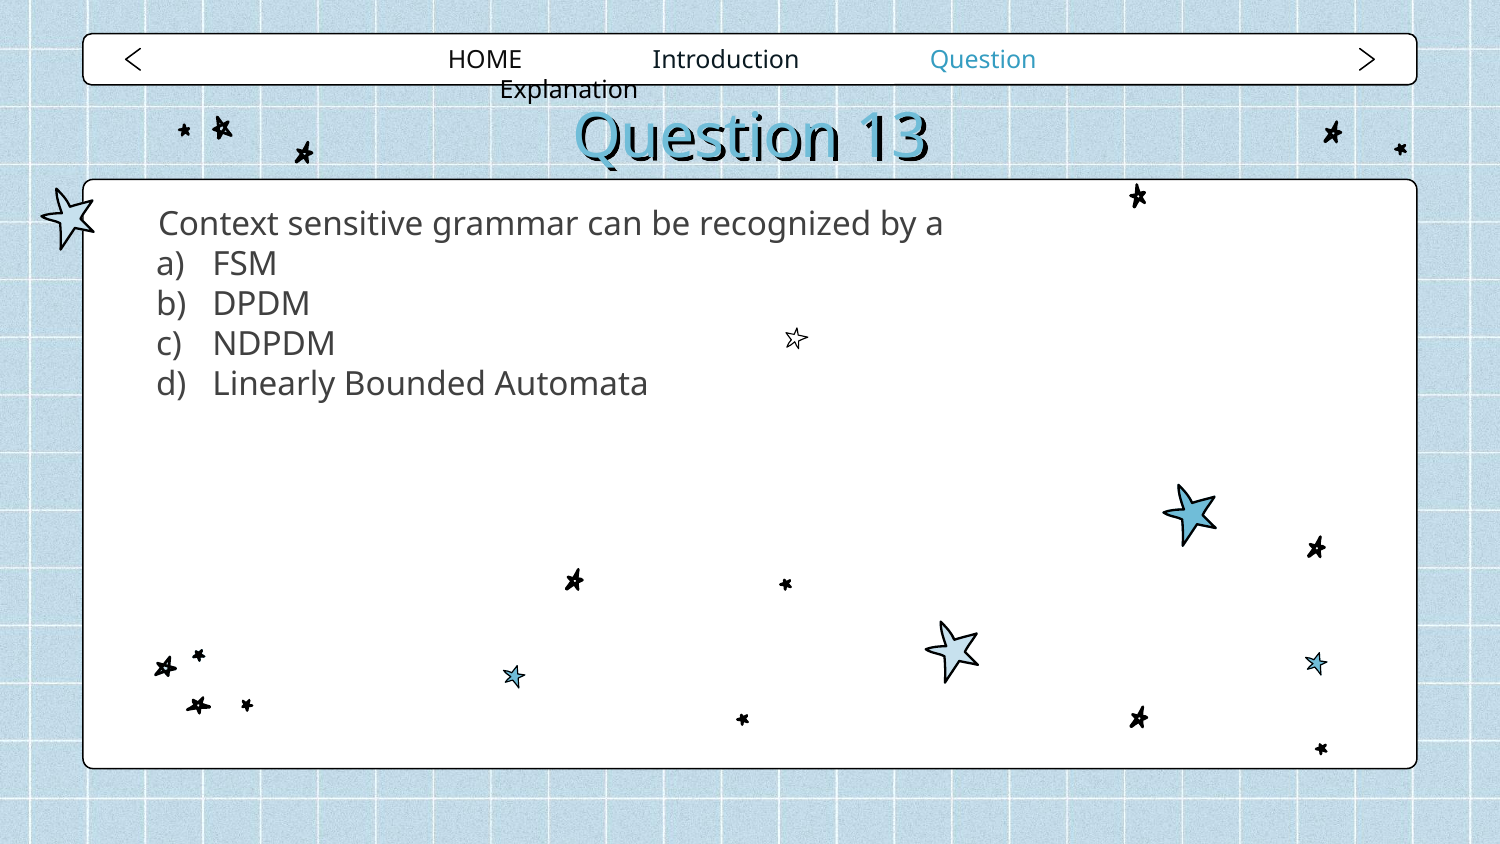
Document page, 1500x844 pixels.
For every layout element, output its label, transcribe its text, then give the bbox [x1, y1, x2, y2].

text_box HOME Introduction Question Explanation [433, 35, 1125, 111]
text_box [1129, 183, 1146, 209]
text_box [502, 664, 526, 689]
title Question 13 [118, 93, 1382, 172]
list Context sensitive grammar can be recognized by a FSM DPDM NDPDM Linearly Bounded Automata [118, 187, 1382, 759]
text_box [1307, 535, 1326, 559]
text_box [153, 648, 254, 715]
text_box [779, 578, 792, 591]
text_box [1162, 483, 1218, 548]
text_box [82, 33, 1417, 85]
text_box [177, 115, 314, 164]
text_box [40, 187, 96, 251]
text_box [785, 327, 809, 350]
text_box [1393, 143, 1407, 156]
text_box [924, 620, 980, 684]
text_box [736, 713, 749, 726]
text_box [1129, 705, 1149, 729]
picture [0, 0, 1500, 844]
text_box [1323, 120, 1343, 144]
text_box [565, 567, 584, 591]
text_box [1304, 651, 1328, 676]
text_box [1314, 743, 1328, 756]
